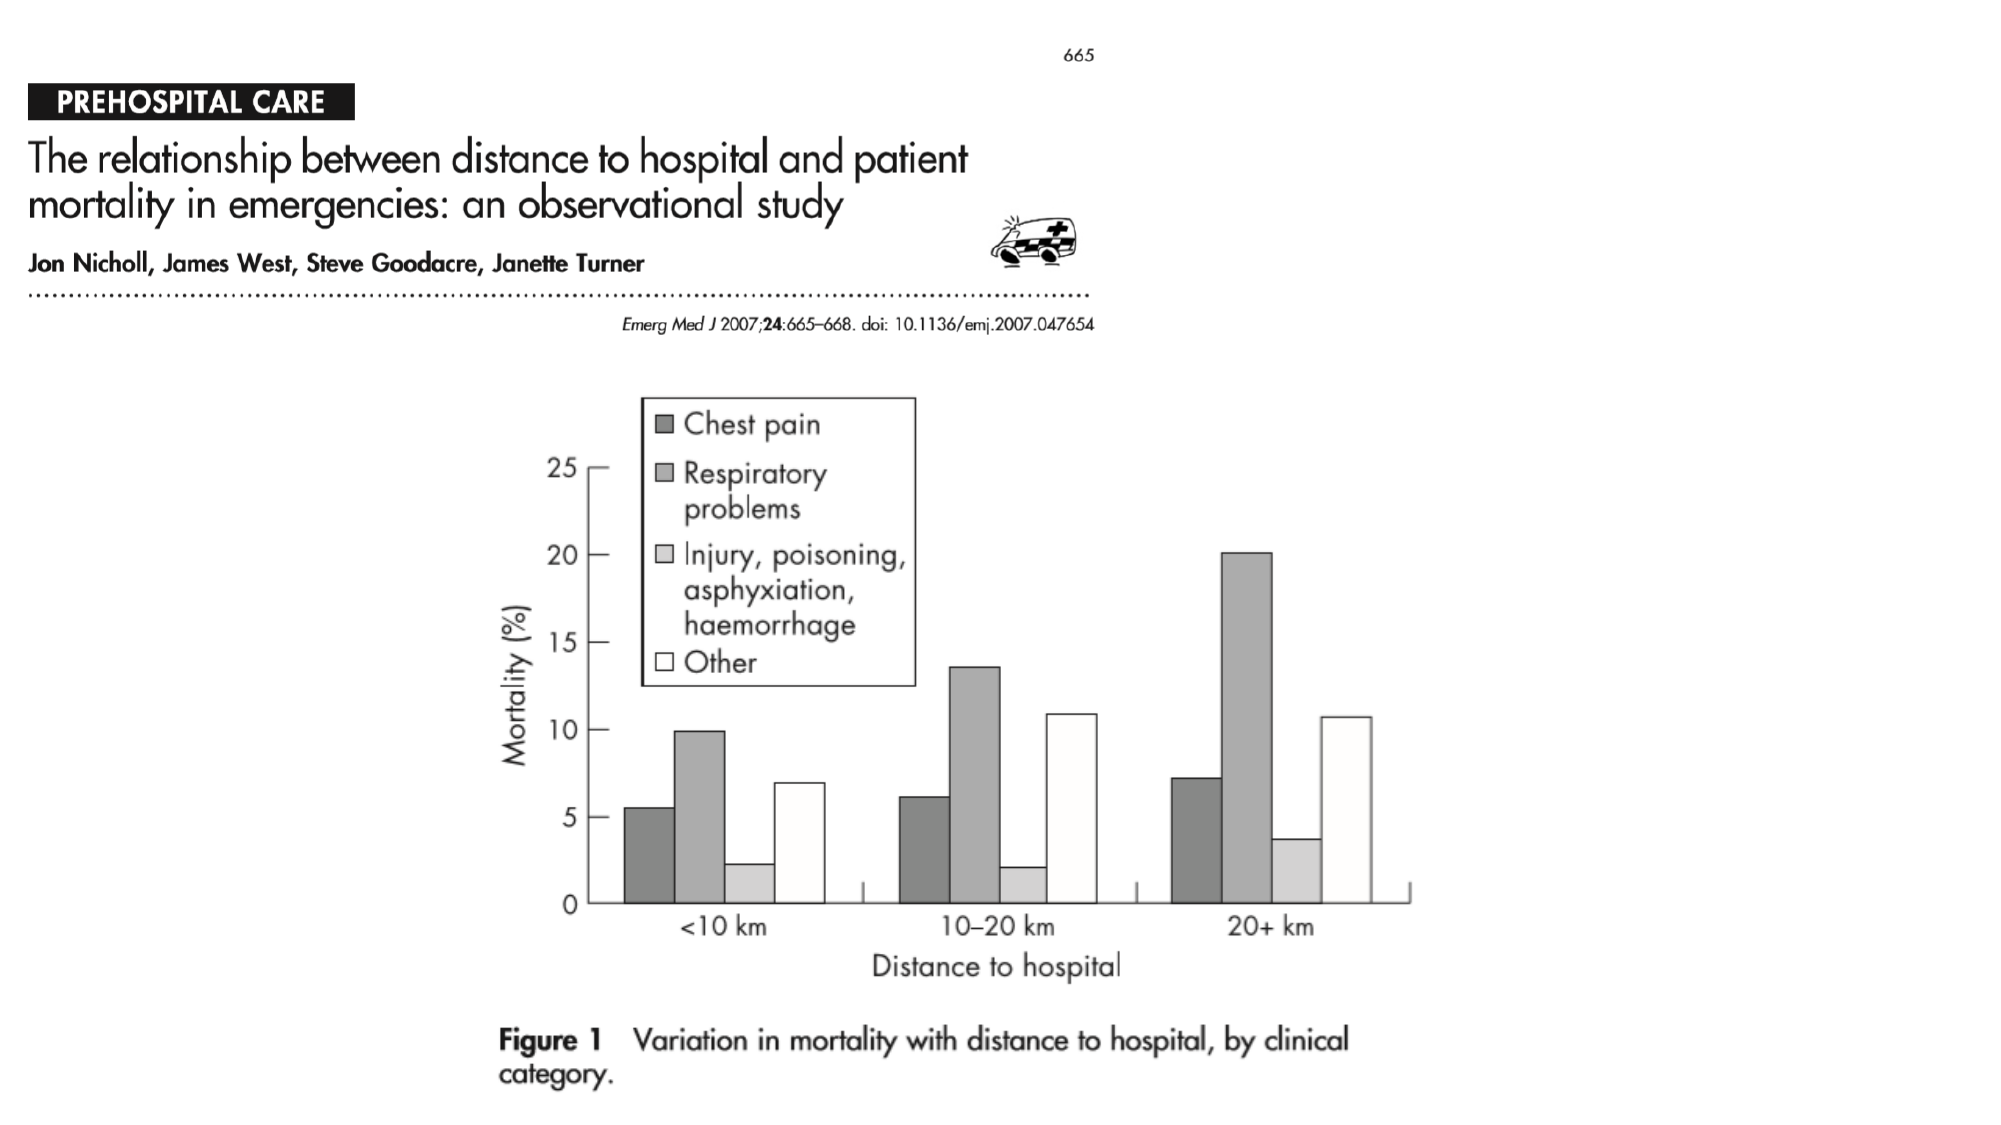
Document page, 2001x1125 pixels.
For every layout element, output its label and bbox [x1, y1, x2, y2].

picture [0, 31, 1431, 1125]
